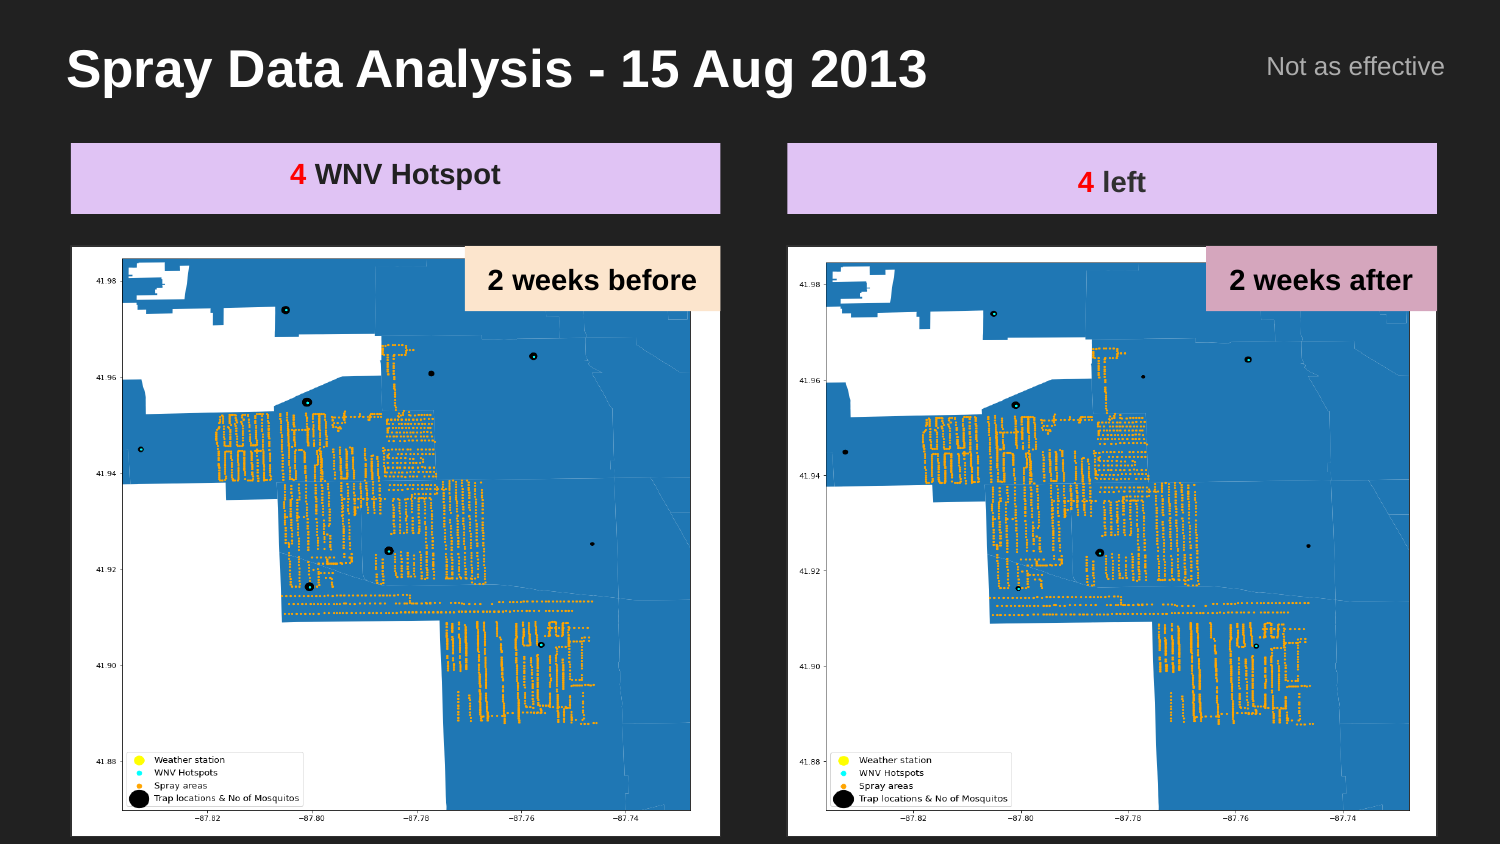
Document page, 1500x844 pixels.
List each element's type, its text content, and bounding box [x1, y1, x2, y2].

text_box 2 weeks after [1206, 246, 1437, 312]
text_box Not as effective [968, 37, 1461, 97]
list 4 WNV Hotspot [70, 143, 721, 214]
text_box [70, 246, 721, 837]
title Spray Data Analysis - 15 Aug 2013 [51, 19, 1449, 113]
picture [90, 254, 695, 826]
list 4 left [787, 143, 1437, 214]
text_box 2 weeks before [464, 246, 721, 312]
picture [793, 258, 1415, 826]
text_box [787, 246, 1437, 837]
